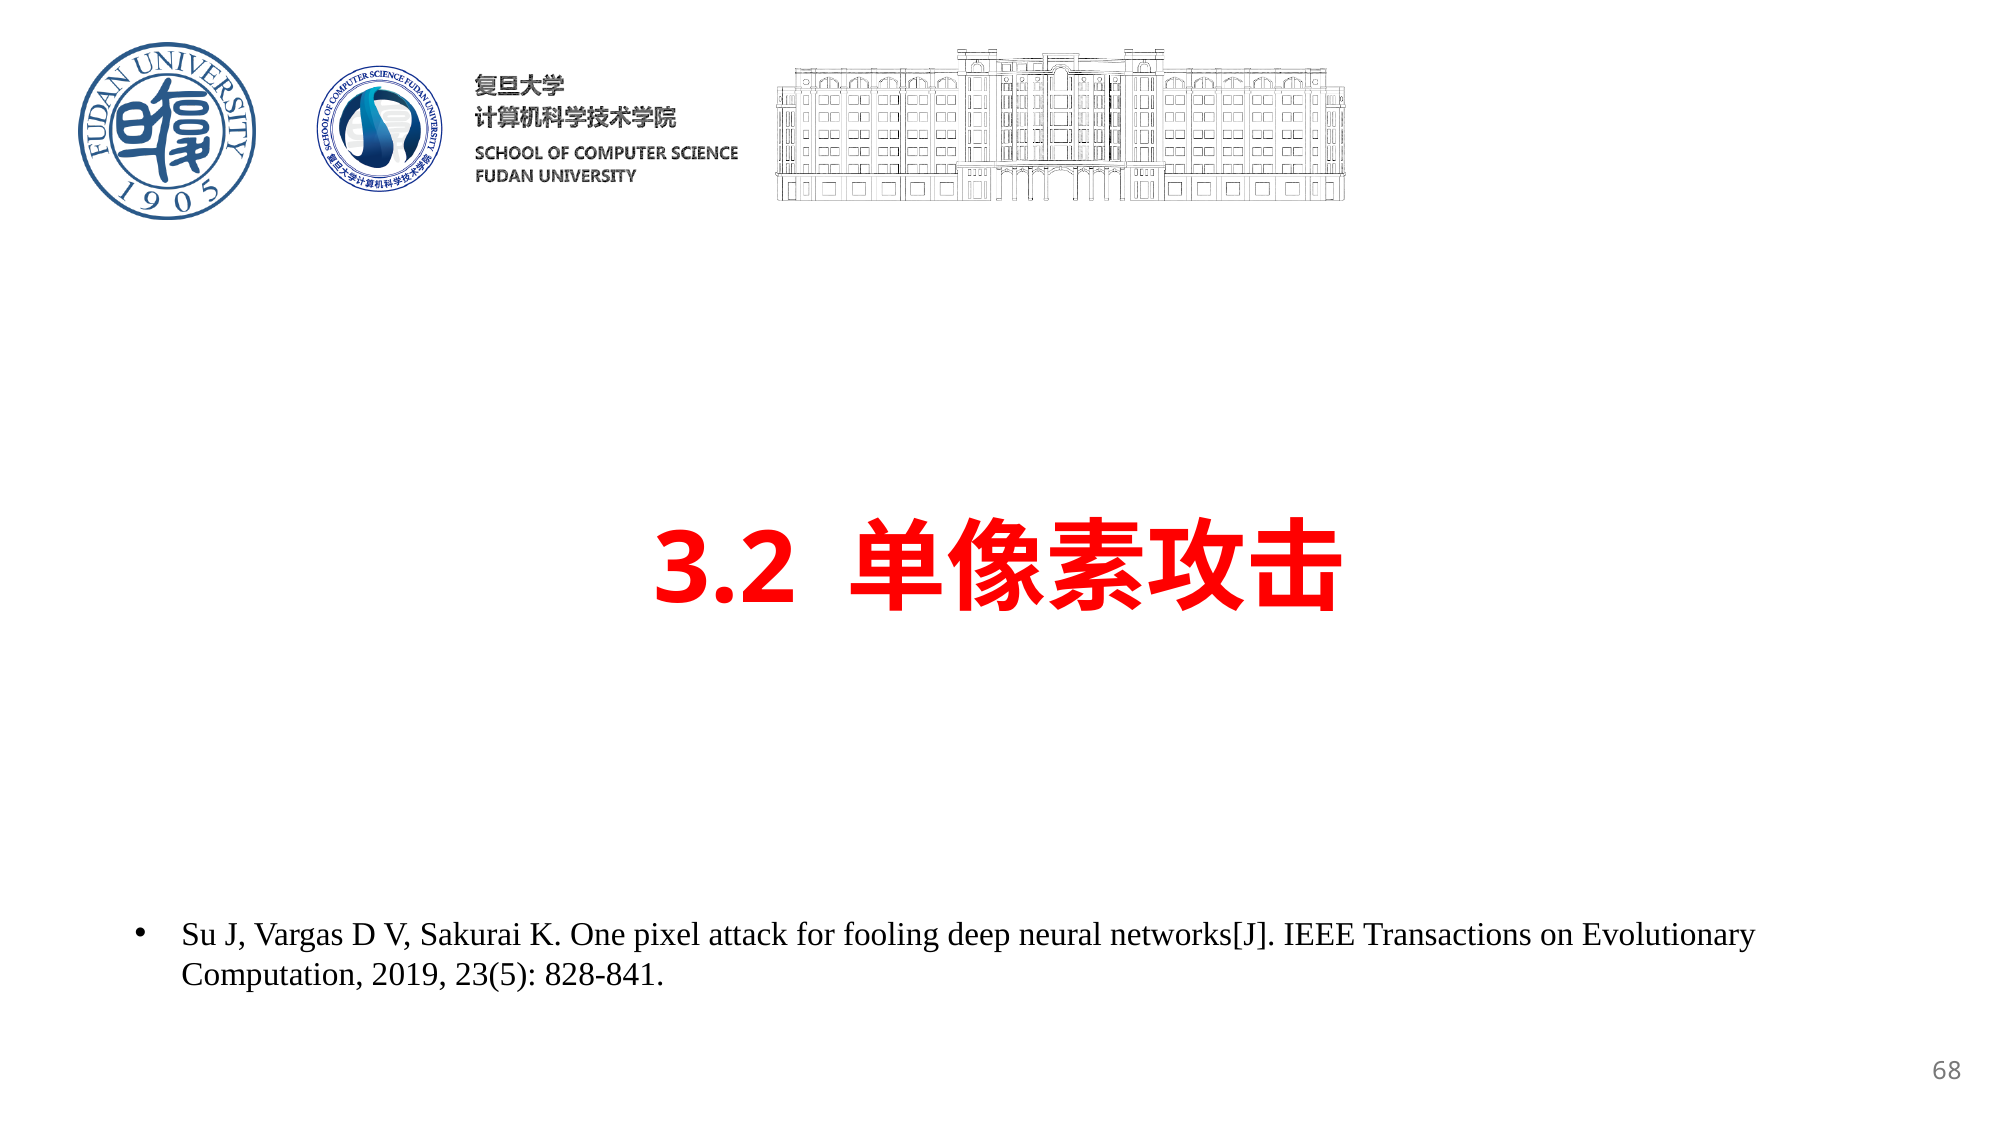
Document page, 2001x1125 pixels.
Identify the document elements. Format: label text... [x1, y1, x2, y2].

title 3.2 单像素攻击 [150, 468, 1850, 657]
picture [78, 42, 256, 220]
picture [775, 49, 1346, 201]
picture [314, 63, 449, 194]
text_box Su J, Vargas D V, Sakurai K. One pixel attack for fooling deep neural networks[J]. IEEE Transactions on Evolutionary Computation, 2019, 23(5): 828-841. [119, 905, 1880, 1000]
